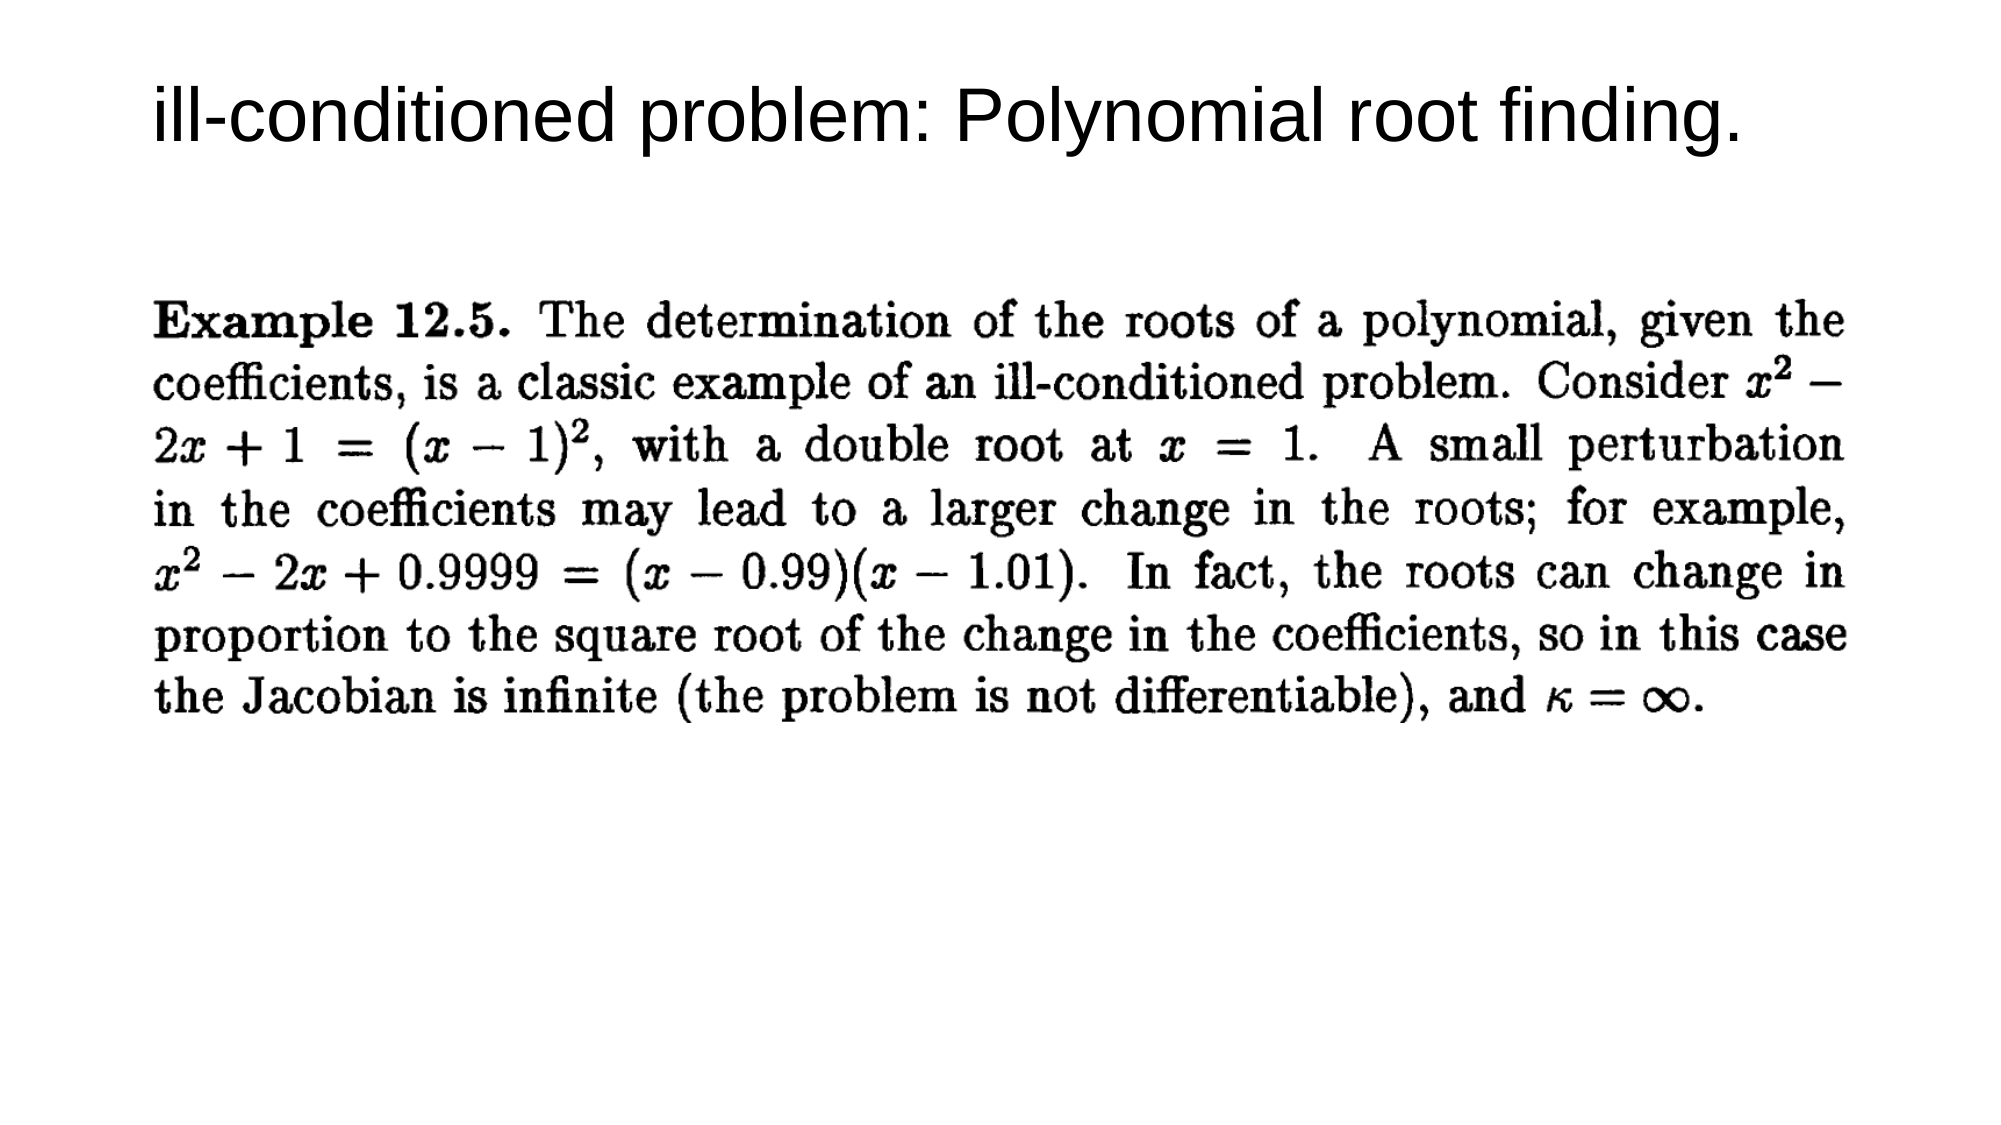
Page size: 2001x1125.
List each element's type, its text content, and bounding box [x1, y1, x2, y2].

title ill-conditioned problem: Polynomial root finding. [137, 59, 1863, 175]
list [137, 285, 1863, 723]
